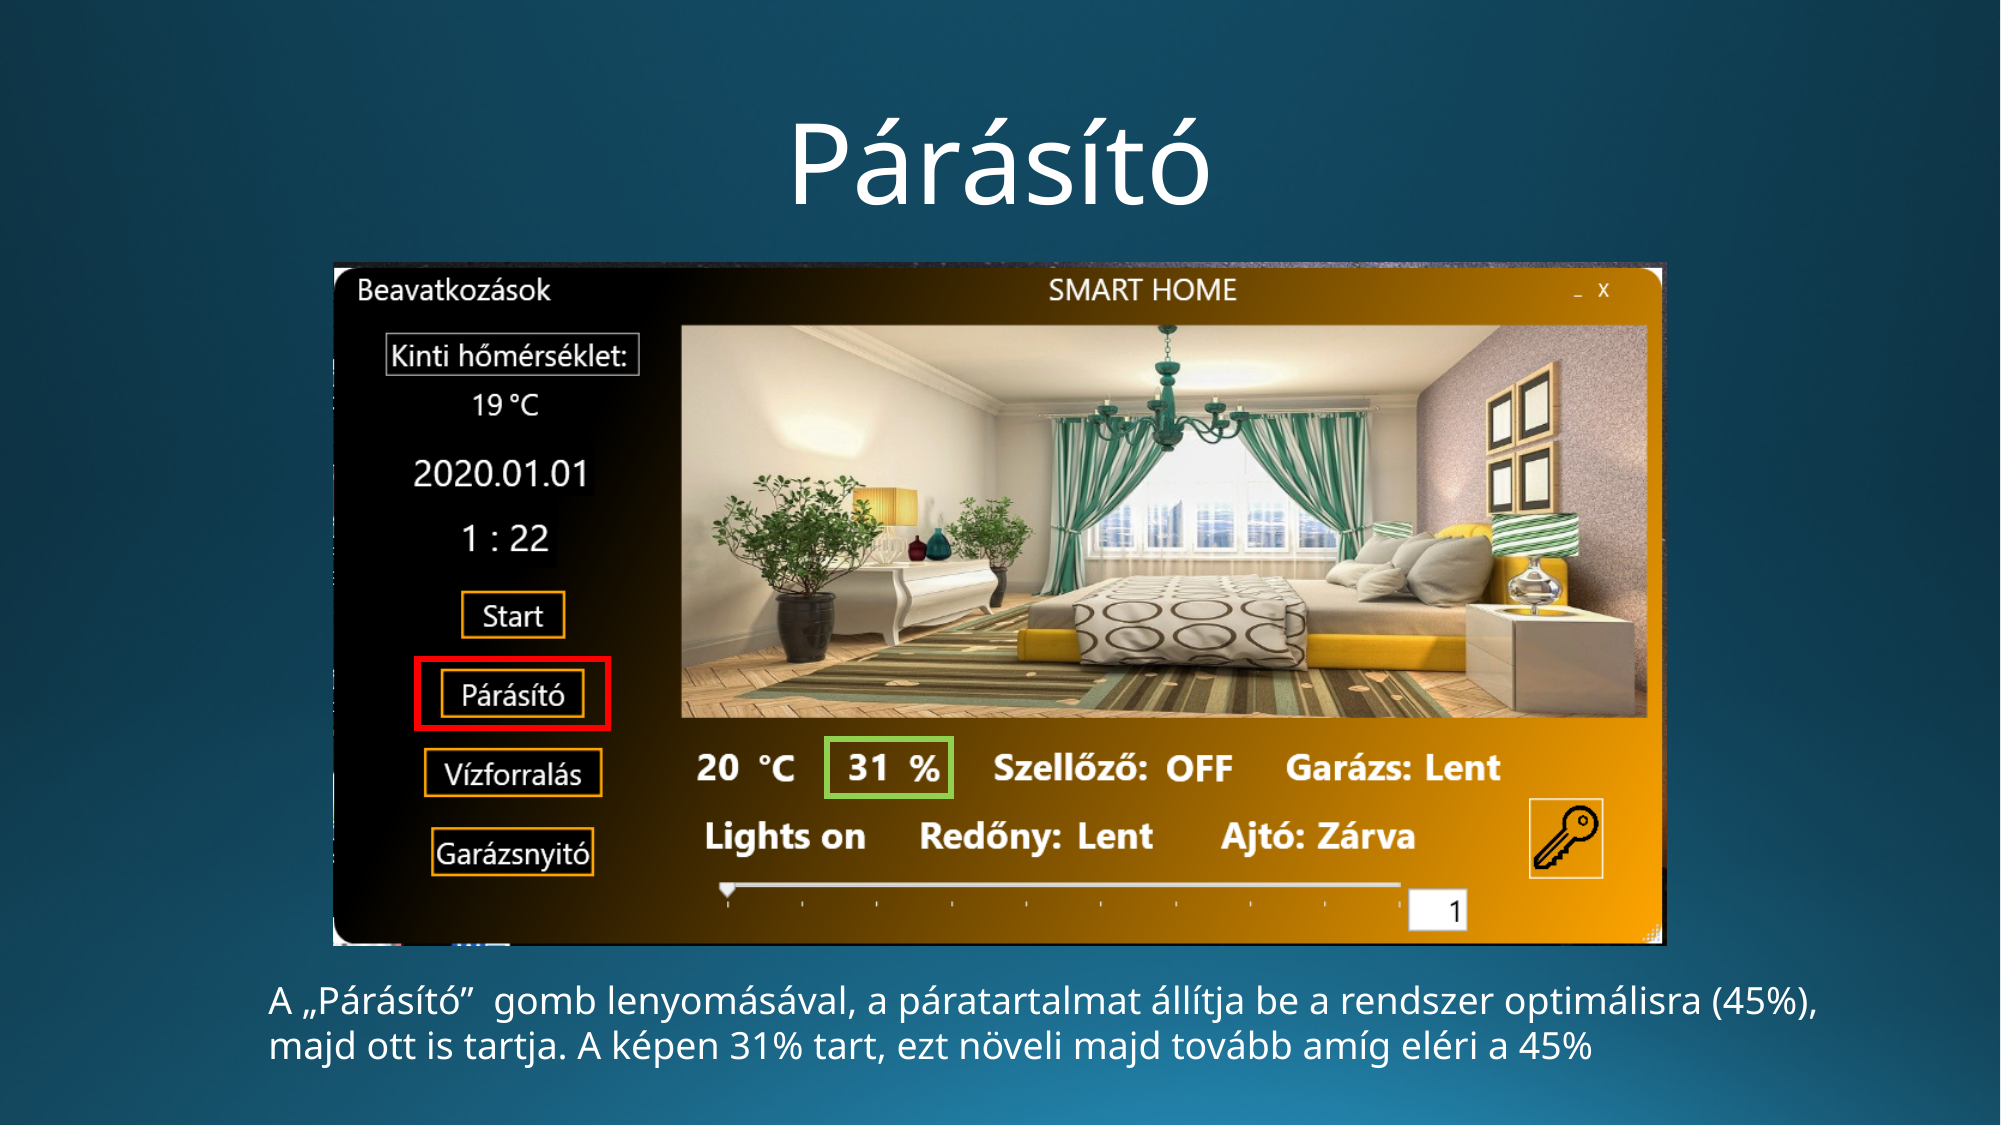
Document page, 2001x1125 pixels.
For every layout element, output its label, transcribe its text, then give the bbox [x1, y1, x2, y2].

title Párásító [137, 59, 1863, 278]
picture [0, 0, 2001, 1125]
text_box A „Párásító” gomb lenyomásával, a páratartalmat állítja be a rendszer optimálisra (45%), majd ott is tartja. A képen 31% tart, ezt növeli majd tovább amíg eléri a 45% [253, 969, 1863, 1075]
